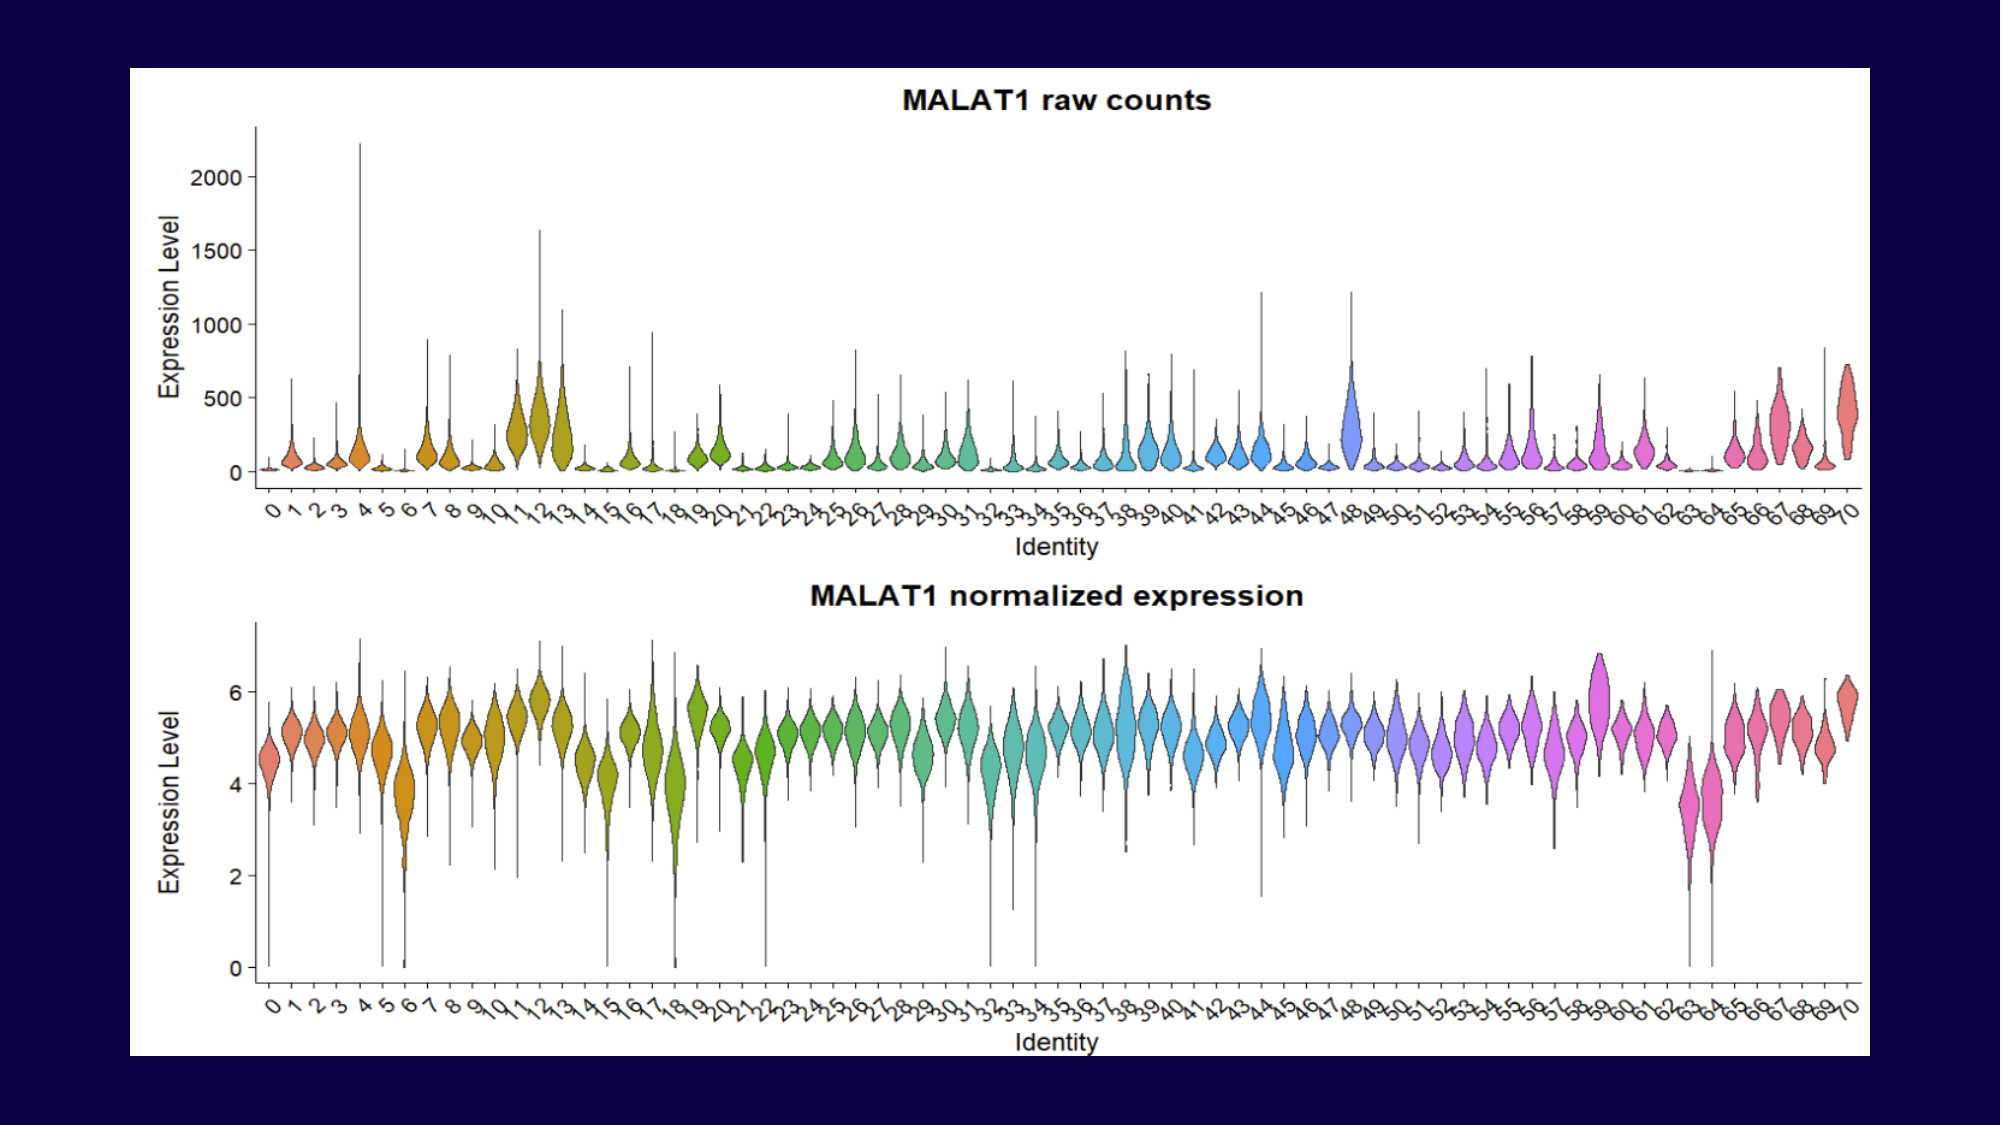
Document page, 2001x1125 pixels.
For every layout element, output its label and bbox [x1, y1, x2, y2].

list [130, 68, 1870, 1057]
